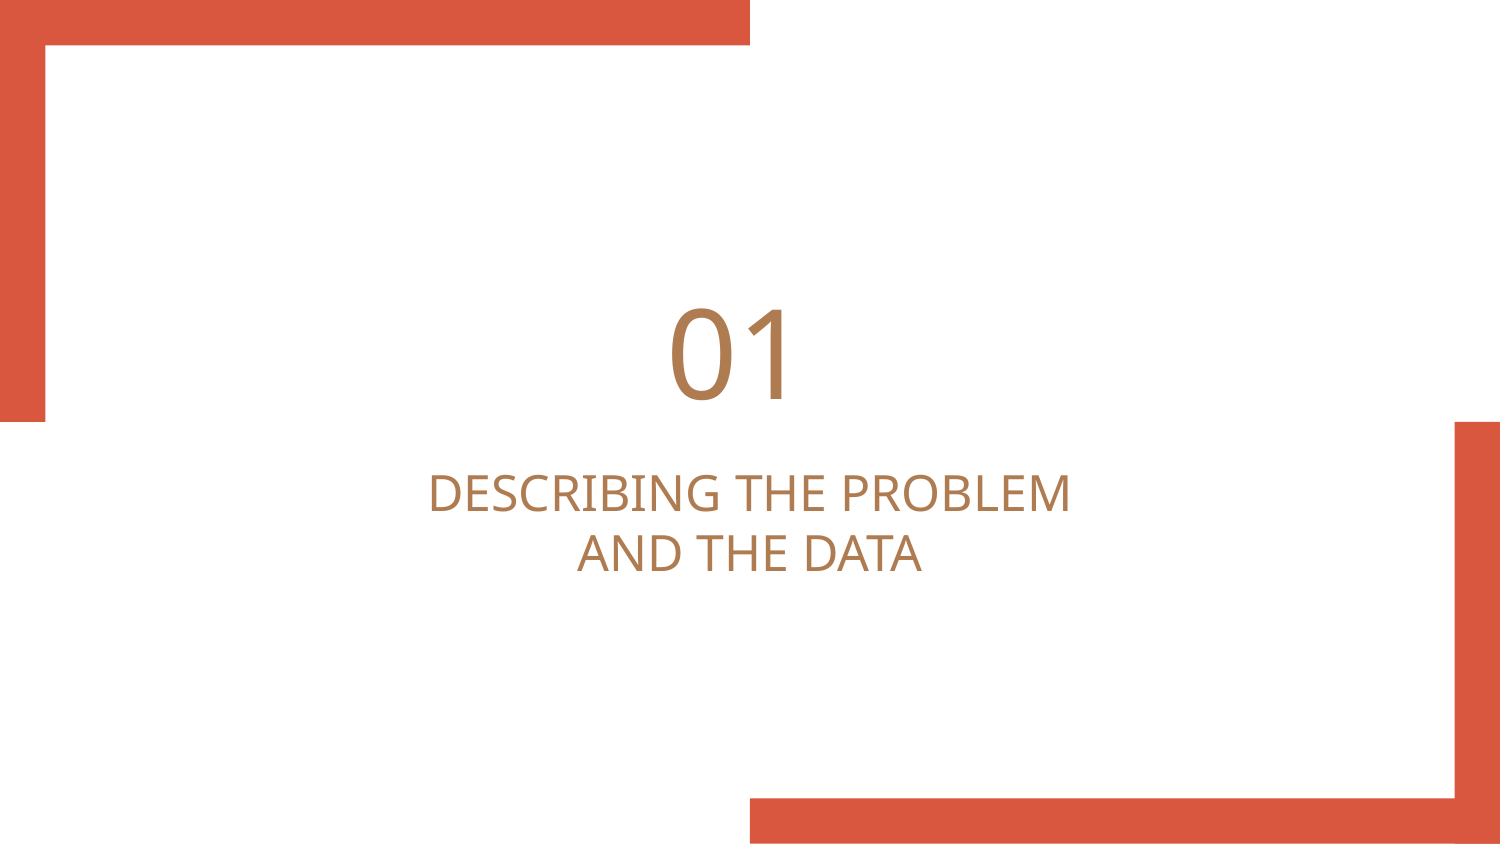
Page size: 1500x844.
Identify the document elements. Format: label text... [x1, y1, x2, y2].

title DESCRIBING THE PROBLEM AND THE DATA [118, 445, 1382, 584]
title 01 [479, 259, 997, 398]
